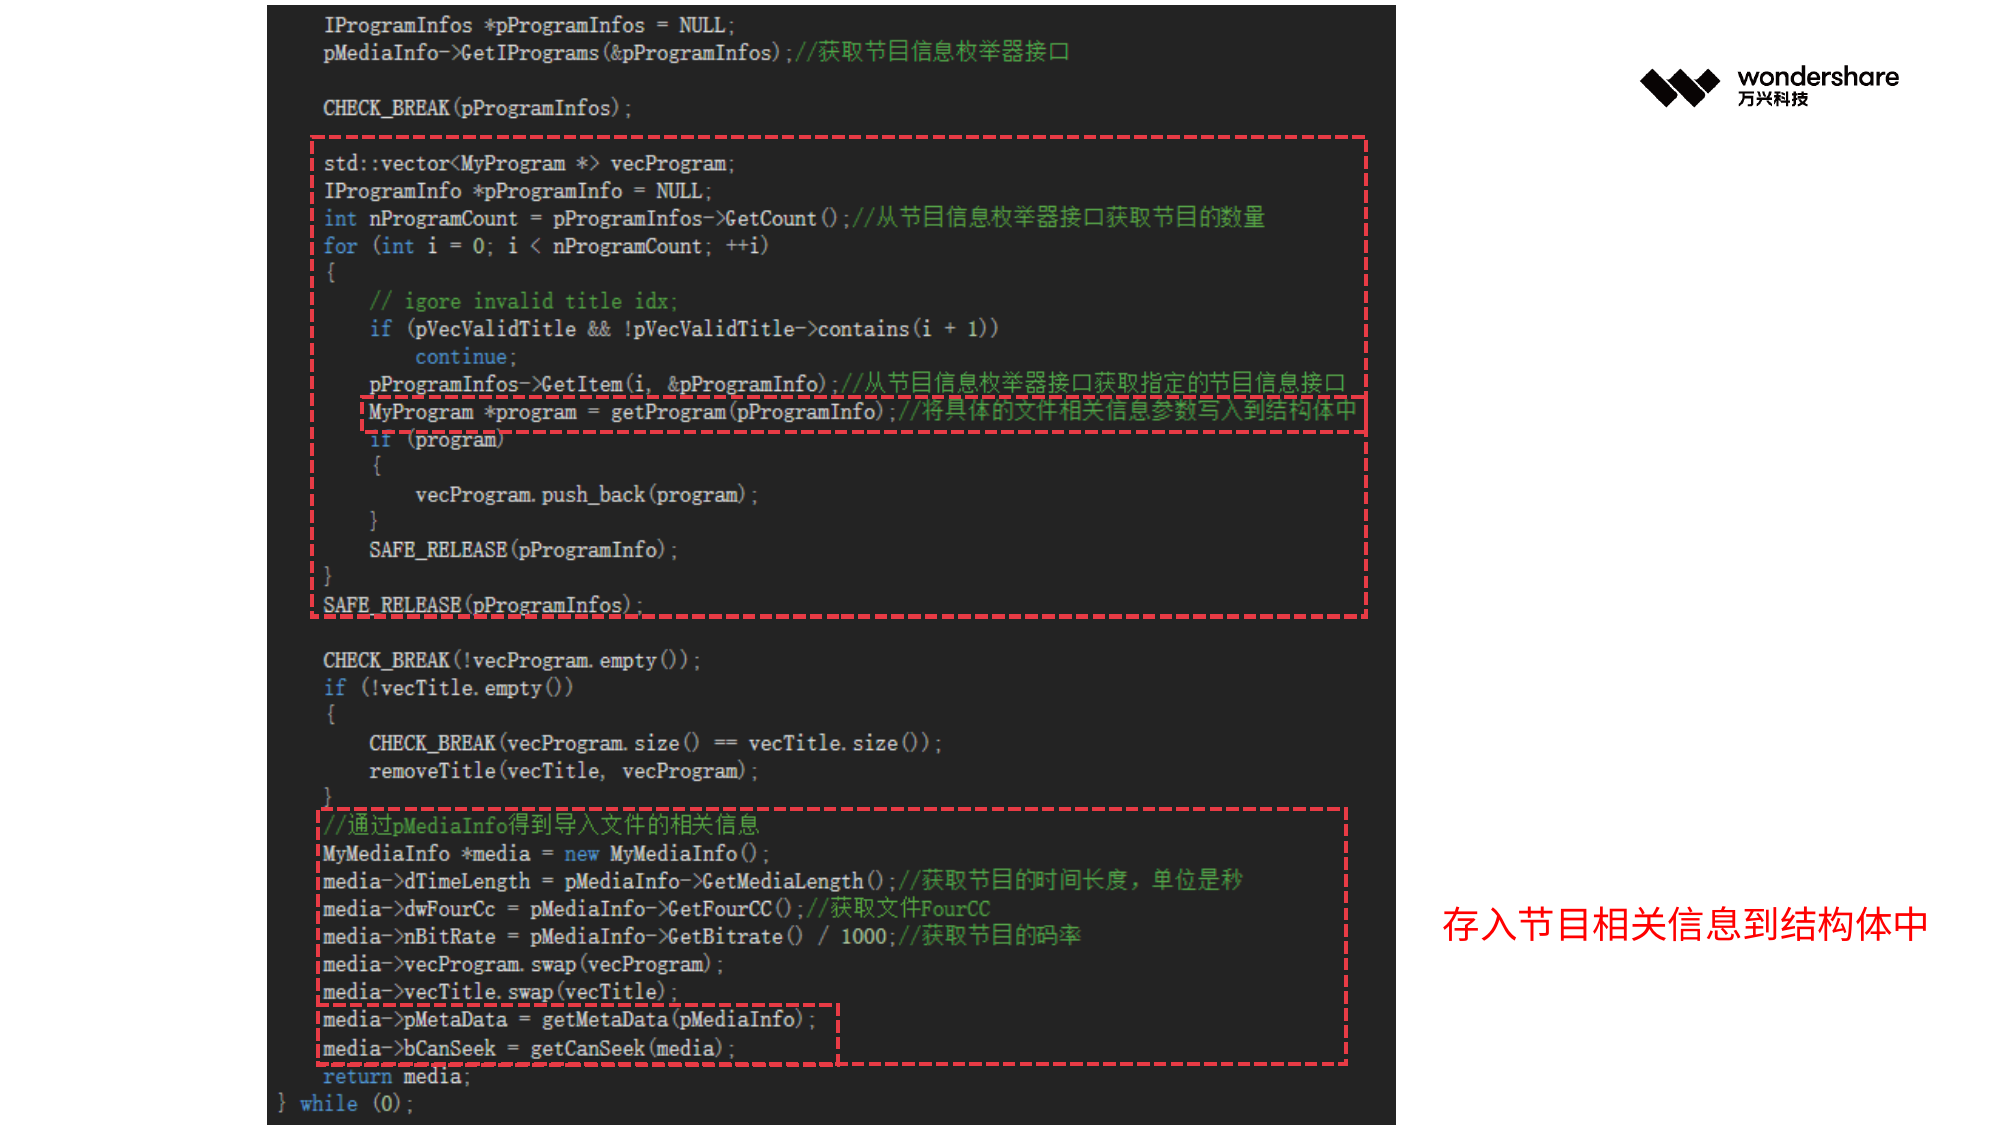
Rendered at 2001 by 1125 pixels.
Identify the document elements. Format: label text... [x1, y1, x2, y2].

picture [267, 4, 1397, 1125]
text_box 存入节目相关信息到结构体中 [1428, 893, 1946, 953]
picture [1620, 54, 1918, 118]
